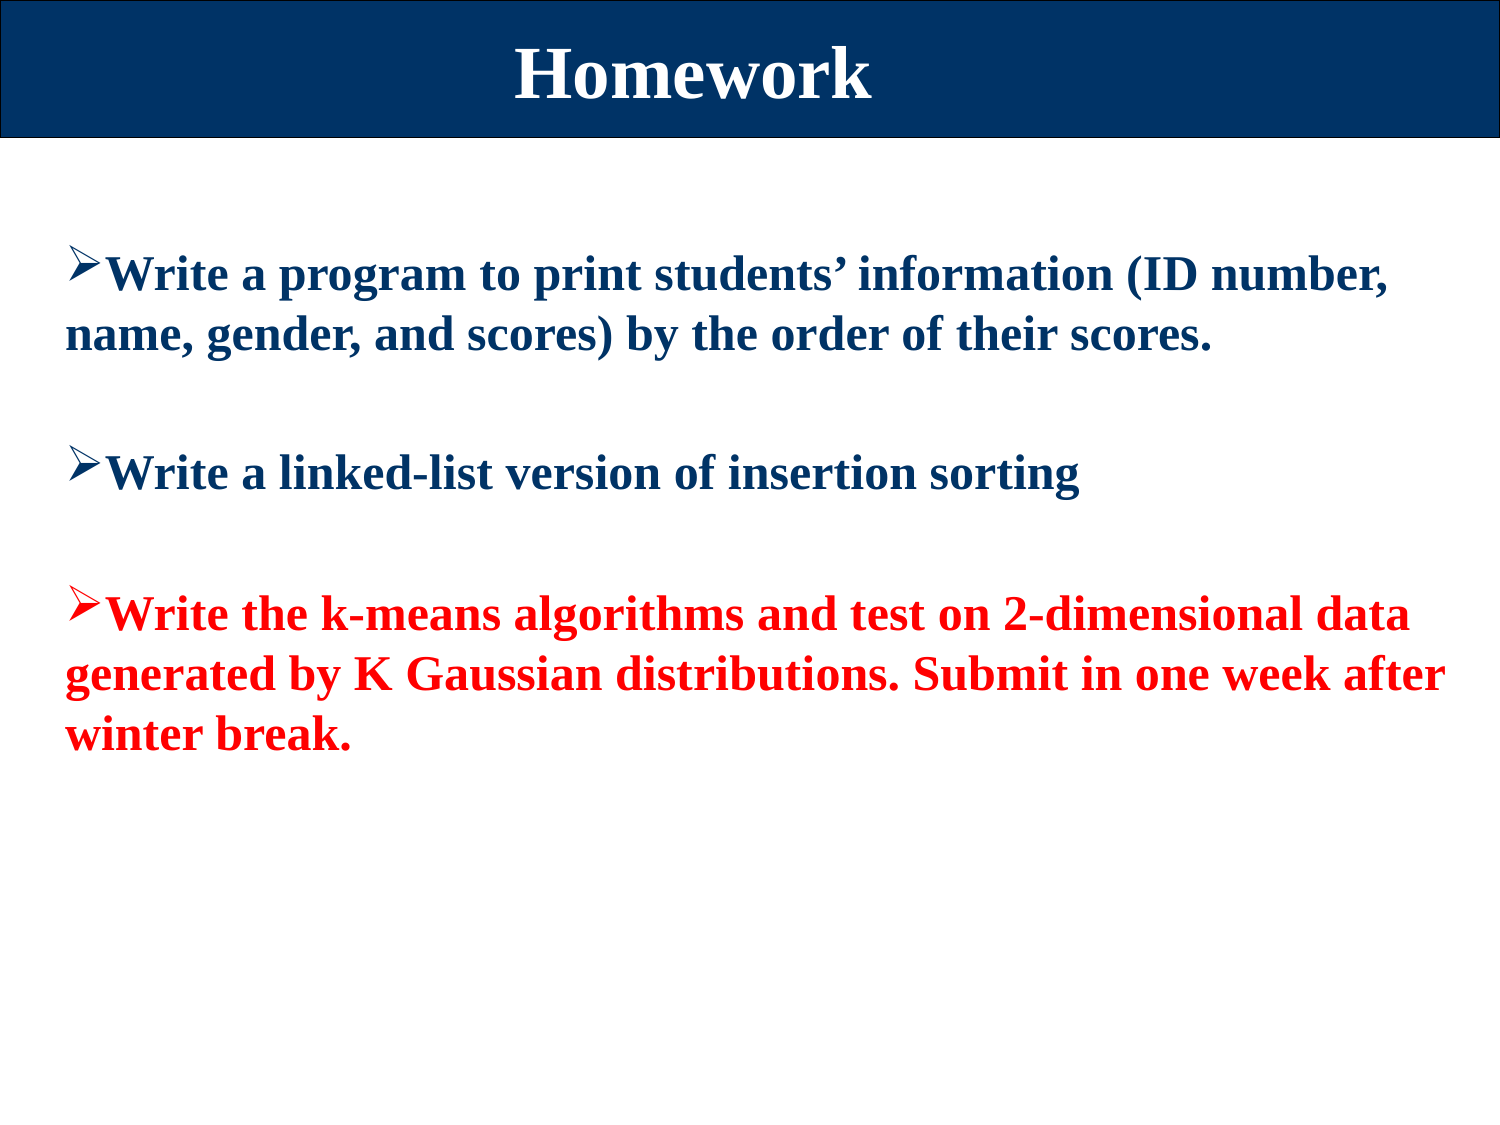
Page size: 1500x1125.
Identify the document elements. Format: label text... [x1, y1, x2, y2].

title Homework [37, 12, 1350, 125]
list Write a program to print students’ information (ID number, name, gender, and scores) by the order of their scores. Write a linked-list version of insertion sorting Write the k-means algorithms and test on 2-dimensional data generated by K Gaussian distributions. Submit in one week after winter break. [50, 162, 1463, 1088]
